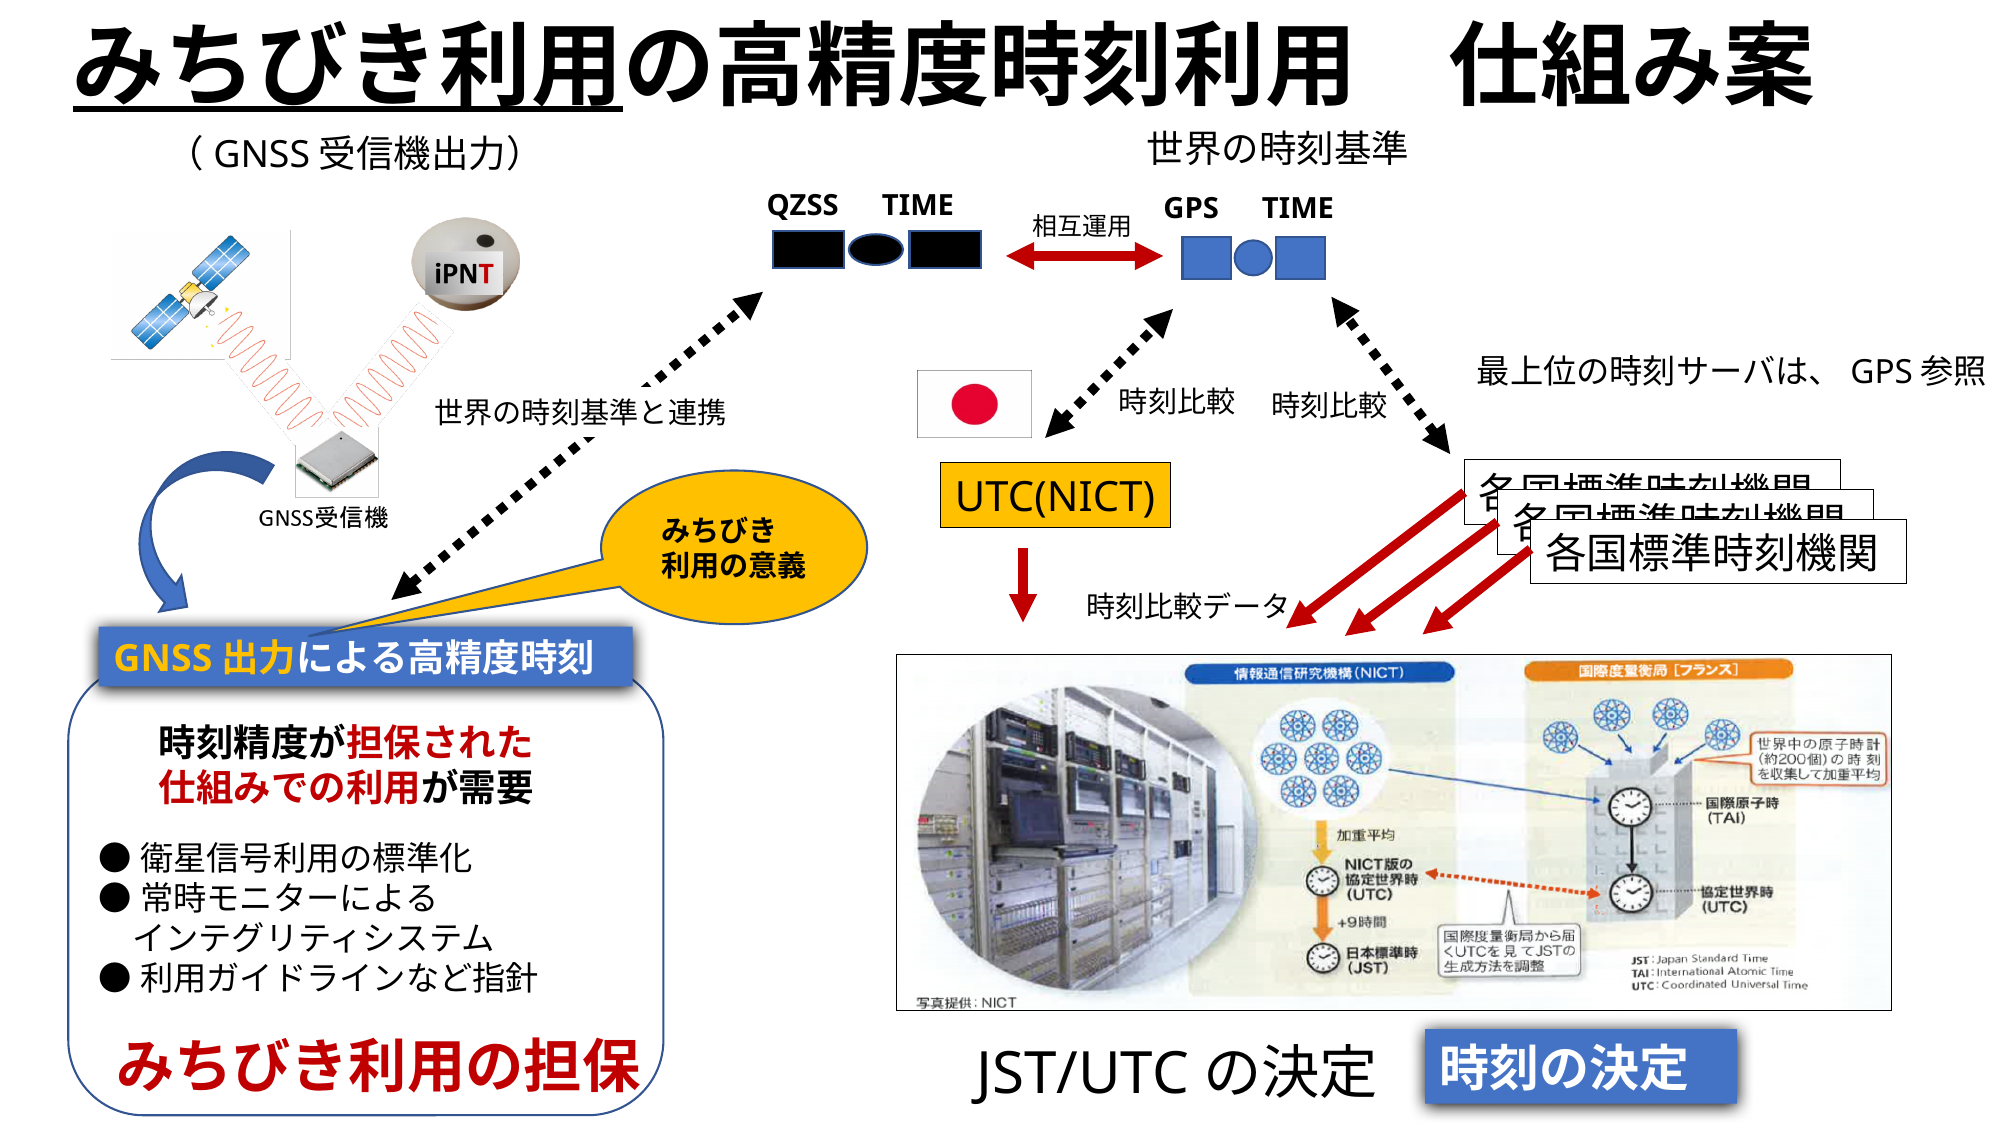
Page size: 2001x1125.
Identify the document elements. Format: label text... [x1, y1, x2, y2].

text_box GPS TIME [1148, 182, 1350, 232]
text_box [1045, 308, 1173, 438]
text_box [1422, 548, 1531, 635]
text_box 時刻の決定 [1424, 1028, 1738, 1105]
text_box [106, 1107, 625, 1117]
text_box 時刻比較データ [1071, 580, 1306, 631]
text_box JST/UTCの決定 [961, 1027, 1393, 1113]
text_box 時刻比較 [1256, 379, 1331, 430]
text_box 各国標準時刻機関 [1464, 459, 1841, 522]
text_box QZSS TIME [751, 178, 970, 229]
picture [917, 370, 1032, 438]
text_box 時刻比較 [1173, 376, 1251, 426]
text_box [1345, 522, 1498, 636]
text_box みちびき利用の担保 [101, 1022, 655, 1107]
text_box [1286, 492, 1465, 629]
picture [111, 217, 520, 549]
text_box 各国標準時刻機関 [1530, 519, 1907, 584]
text_box みちびき 利用の意義 [308, 600, 544, 638]
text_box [391, 291, 763, 600]
text_box 最上位の時刻サーバは、GPS参照 [1462, 343, 2000, 398]
text_box [138, 549, 189, 614]
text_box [1331, 296, 1451, 455]
picture [896, 654, 1892, 1011]
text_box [772, 230, 981, 269]
text_box 世界の時刻基準 [1132, 117, 1425, 178]
text_box みちびき利用の高精度時刻利用 仕組み案 [57, 0, 1831, 125]
text_box [67, 691, 665, 1104]
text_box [1182, 236, 1326, 280]
text_box みちびき 利用の意義 [635, 471, 869, 626]
text_box UTC(NICT) [940, 462, 1171, 528]
text_box 各国標準時刻機関 [1497, 489, 1874, 548]
text_box GNSS出力による高精度時刻 [97, 625, 634, 688]
text_box 相互運用 [1017, 203, 1148, 249]
text_box （GNSS受信機出力） [152, 122, 559, 182]
